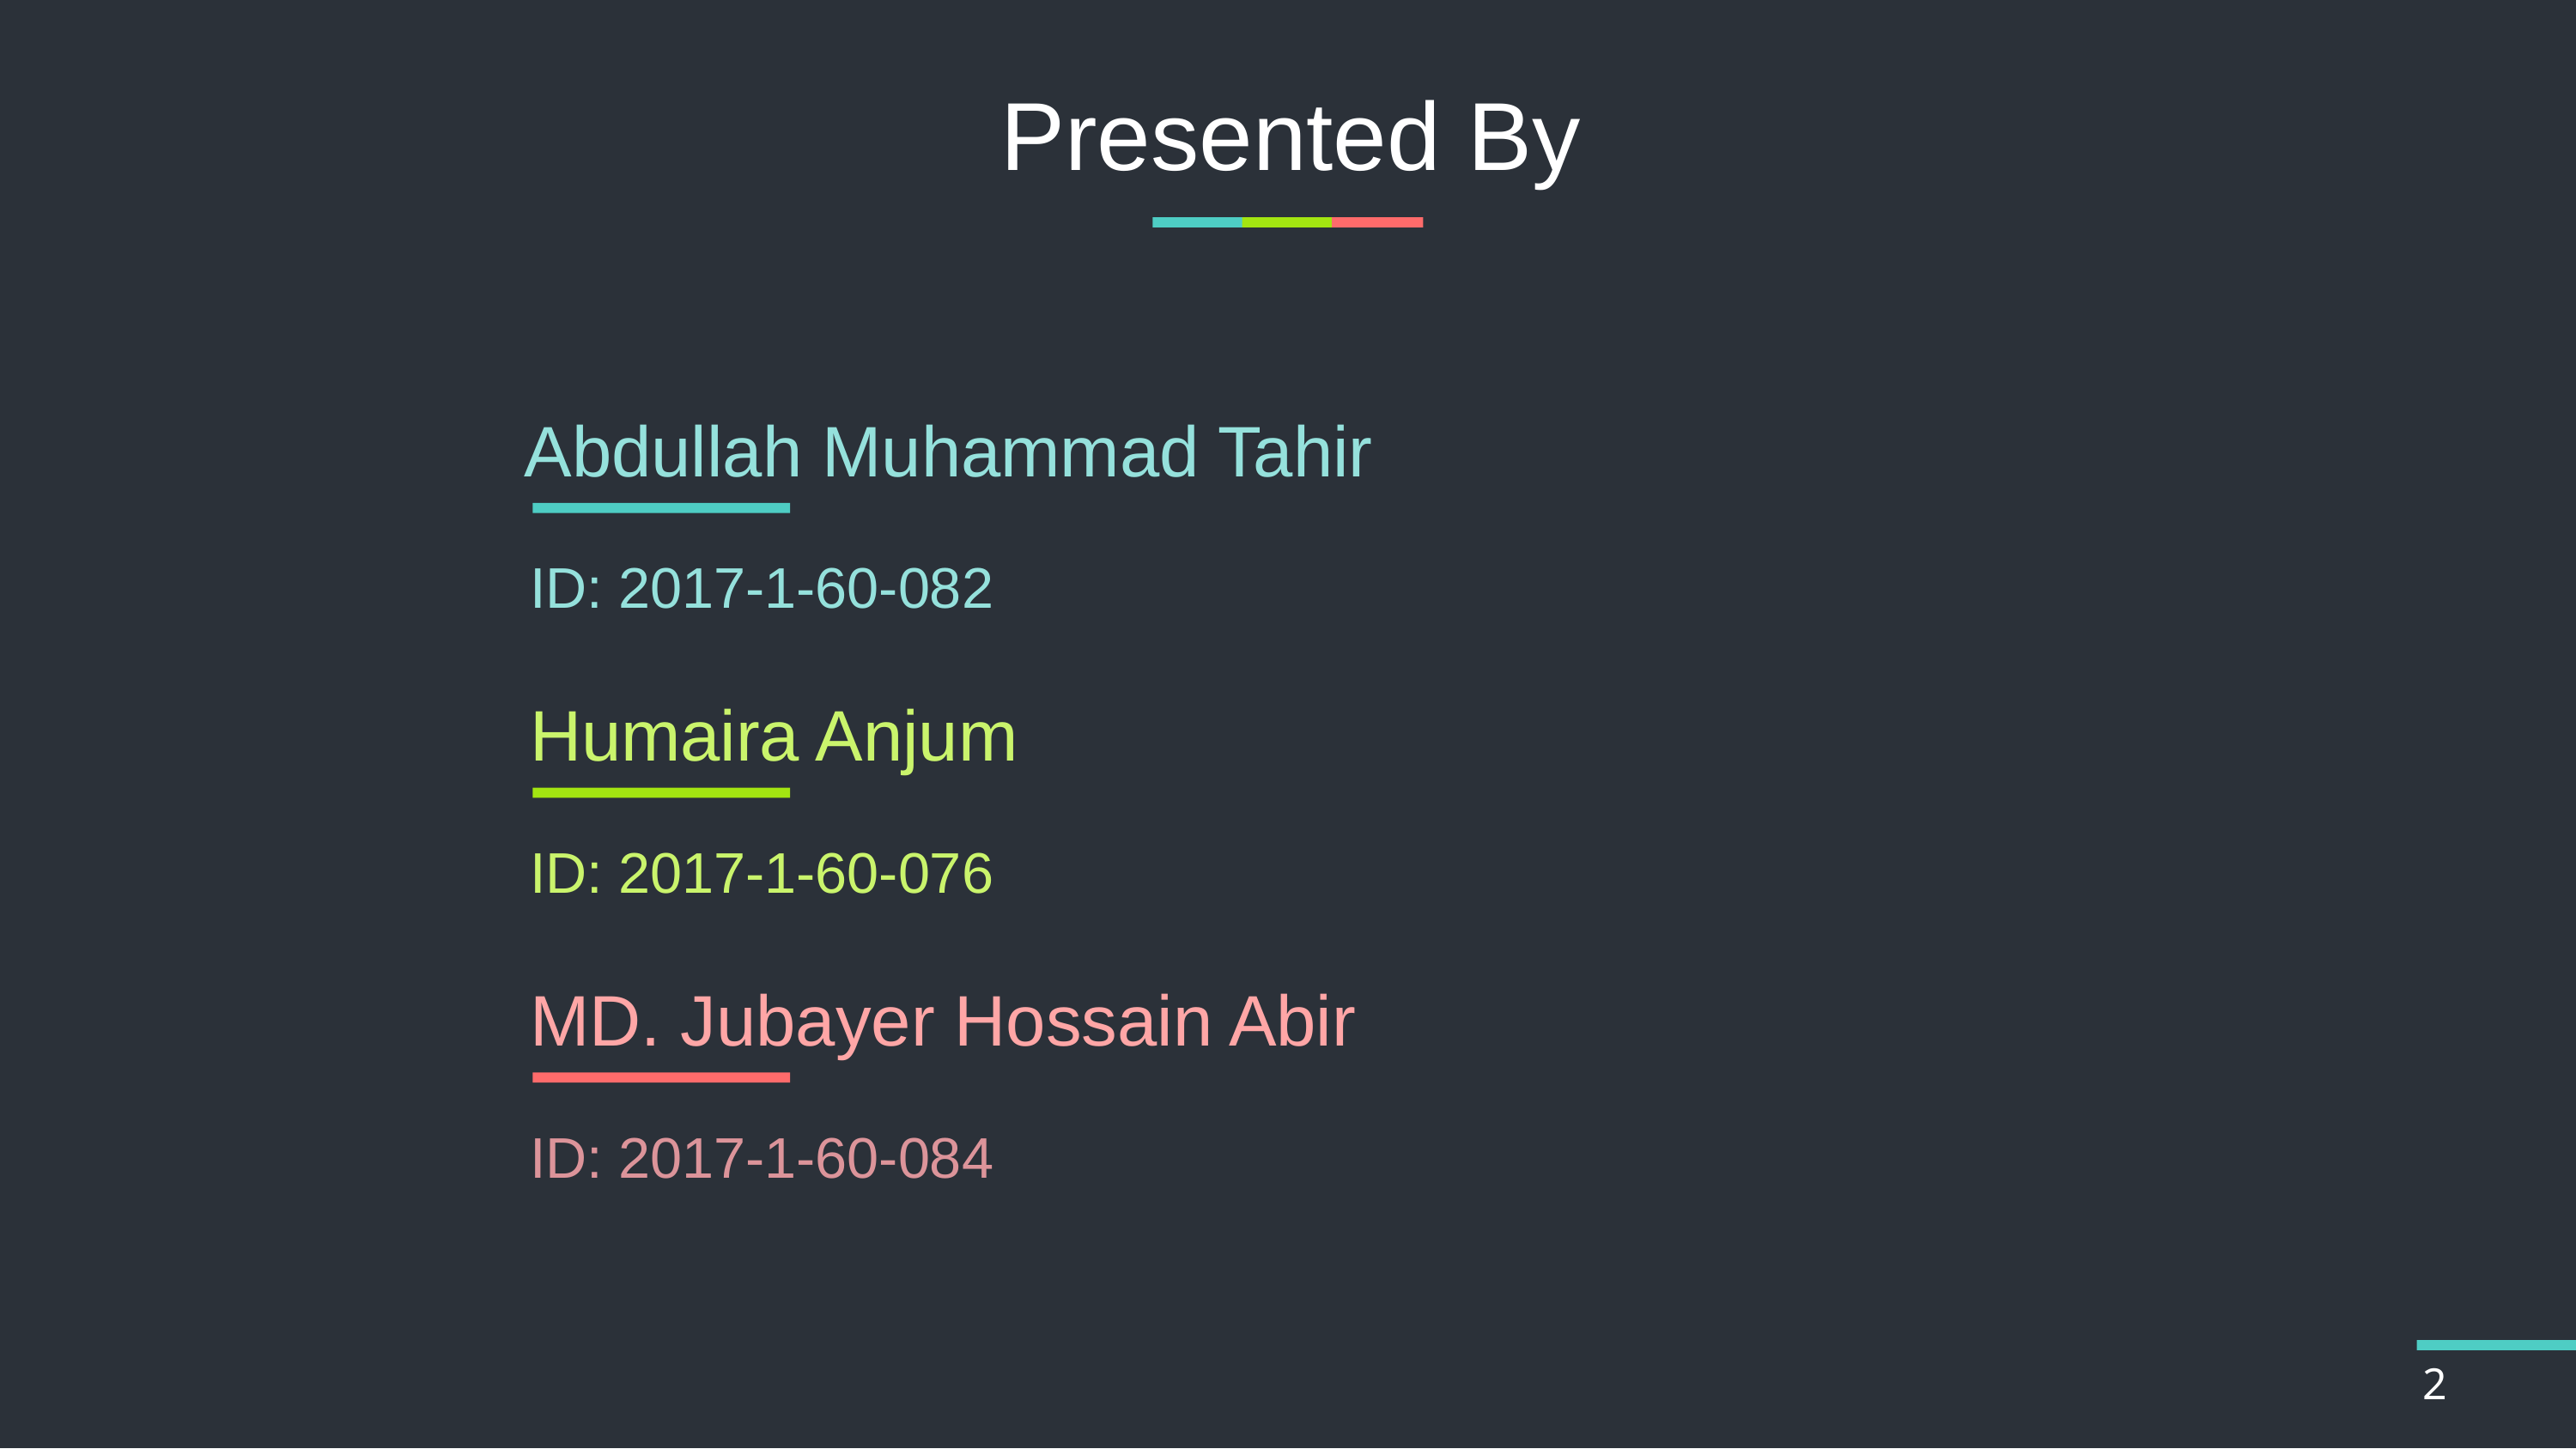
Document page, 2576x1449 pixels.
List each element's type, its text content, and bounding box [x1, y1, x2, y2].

list Abdullah Muhammad Tahir [511, 395, 1483, 500]
list ID: 2017-1-60-082 [517, 524, 1272, 604]
list ID: 2017-1-60-076 [517, 809, 1272, 888]
list MD. Jubayer Hossain Abir [517, 964, 1382, 1070]
title Presented By [69, 49, 2512, 230]
list Humaira Anjum [517, 680, 1444, 785]
slide_number 2 [2409, 1351, 2576, 1421]
list ID: 2017-1-60-084 [517, 1094, 1272, 1173]
